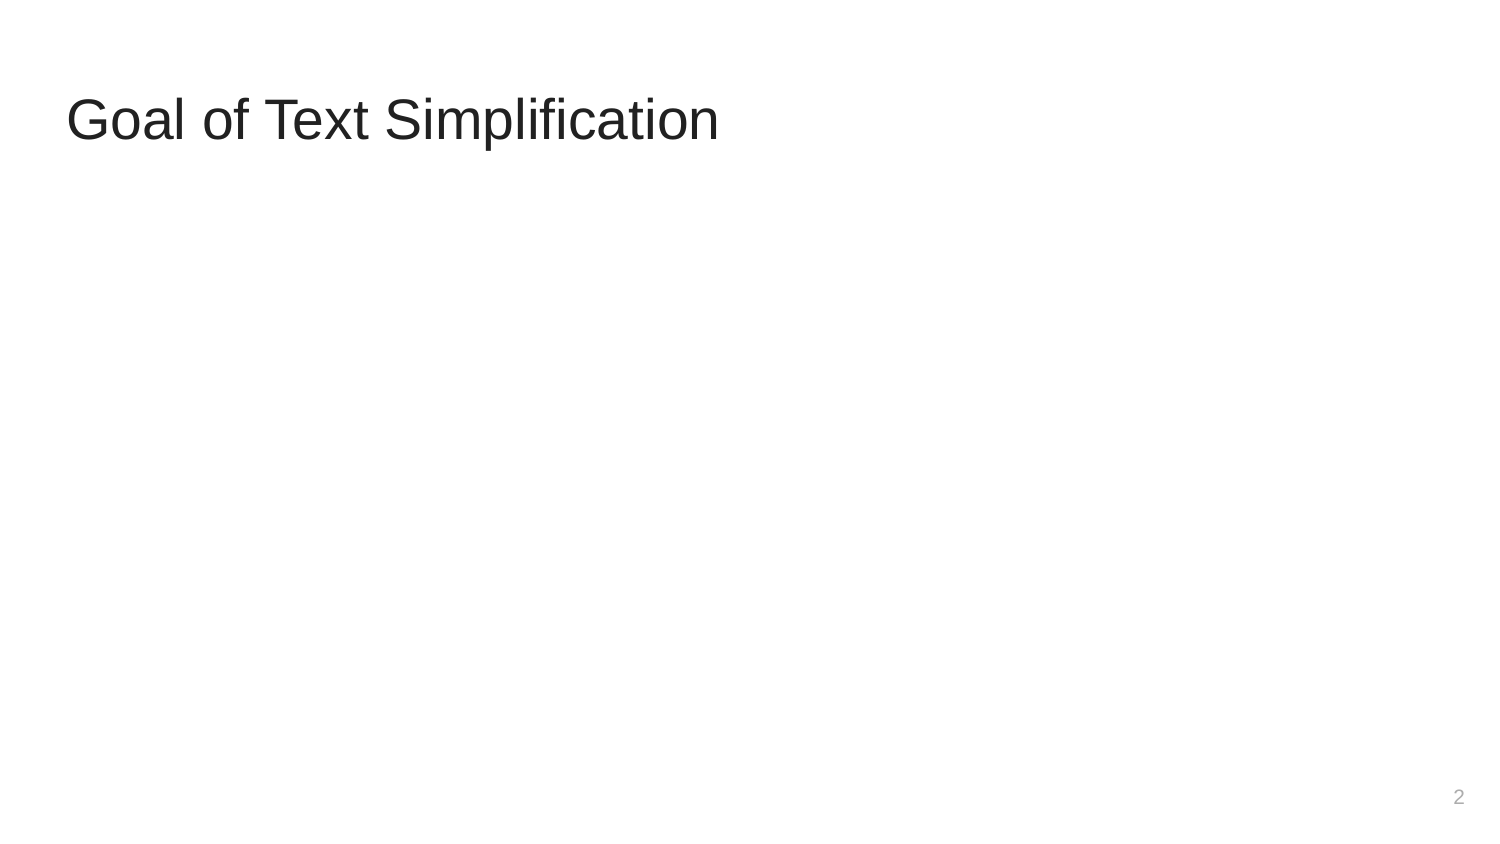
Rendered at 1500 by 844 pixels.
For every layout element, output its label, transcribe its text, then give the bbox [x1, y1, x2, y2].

title Goal of Text Simplification [51, 72, 1449, 167]
slide_number ‹#› [1389, 764, 1480, 830]
